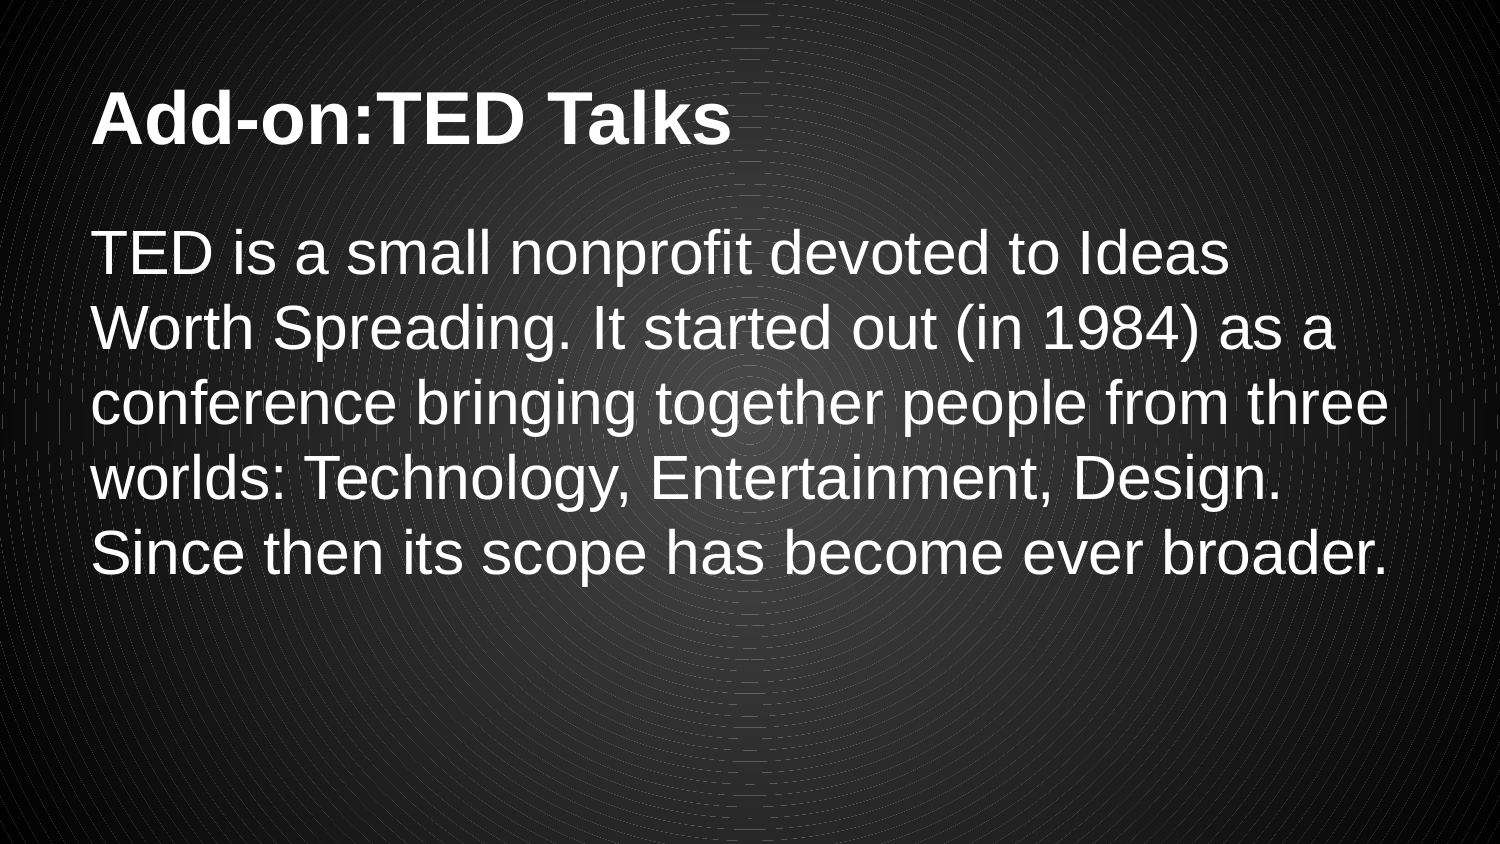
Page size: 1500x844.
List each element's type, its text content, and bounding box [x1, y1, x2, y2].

list TED is a small nonprofit devoted to Ideas Worth Spreading. It started out (in 1984) as a conference bringing together people from three worlds: Technology, Entertainment, Design. Since then its scope has become ever broader. [75, 196, 1425, 808]
title Add-on:TED Talks [75, 33, 1425, 175]
